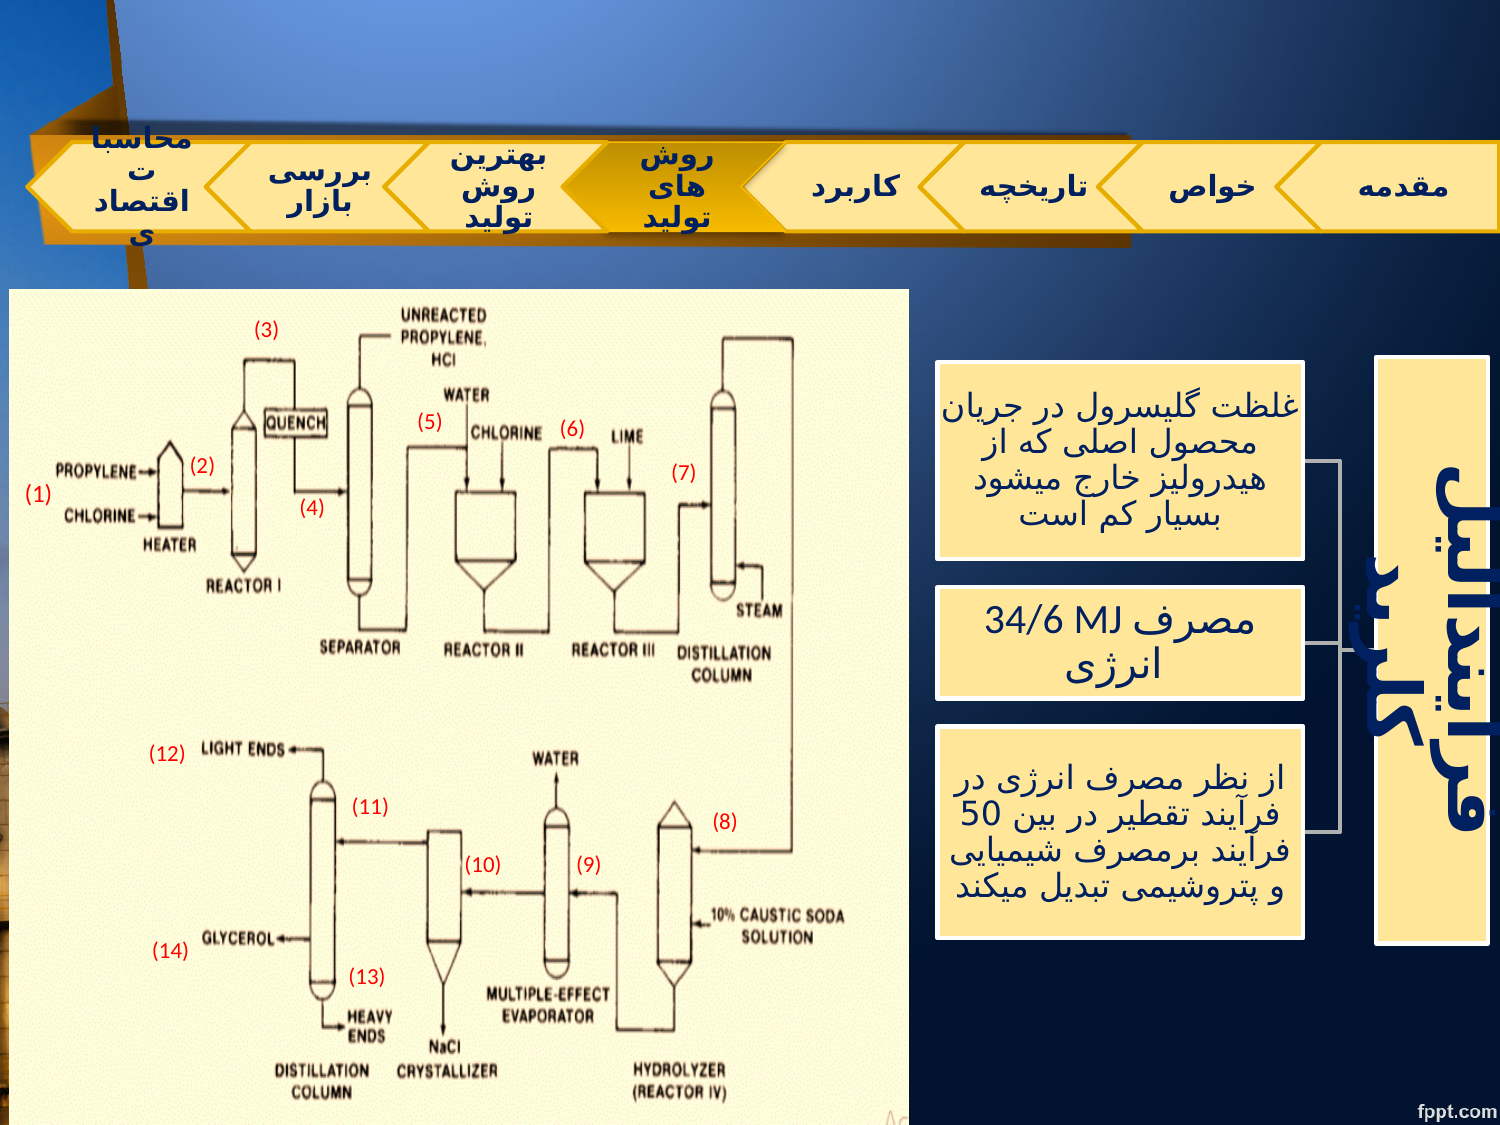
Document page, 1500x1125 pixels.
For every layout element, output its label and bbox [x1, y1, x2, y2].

text_box [26, 0, 1500, 413]
text_box [936, 286, 1489, 1014]
picture [0, 0, 1500, 1125]
picture [1490, 607, 1500, 722]
picture [1490, 520, 1500, 569]
picture [1490, 413, 1500, 507]
picture [1490, 582, 1500, 594]
